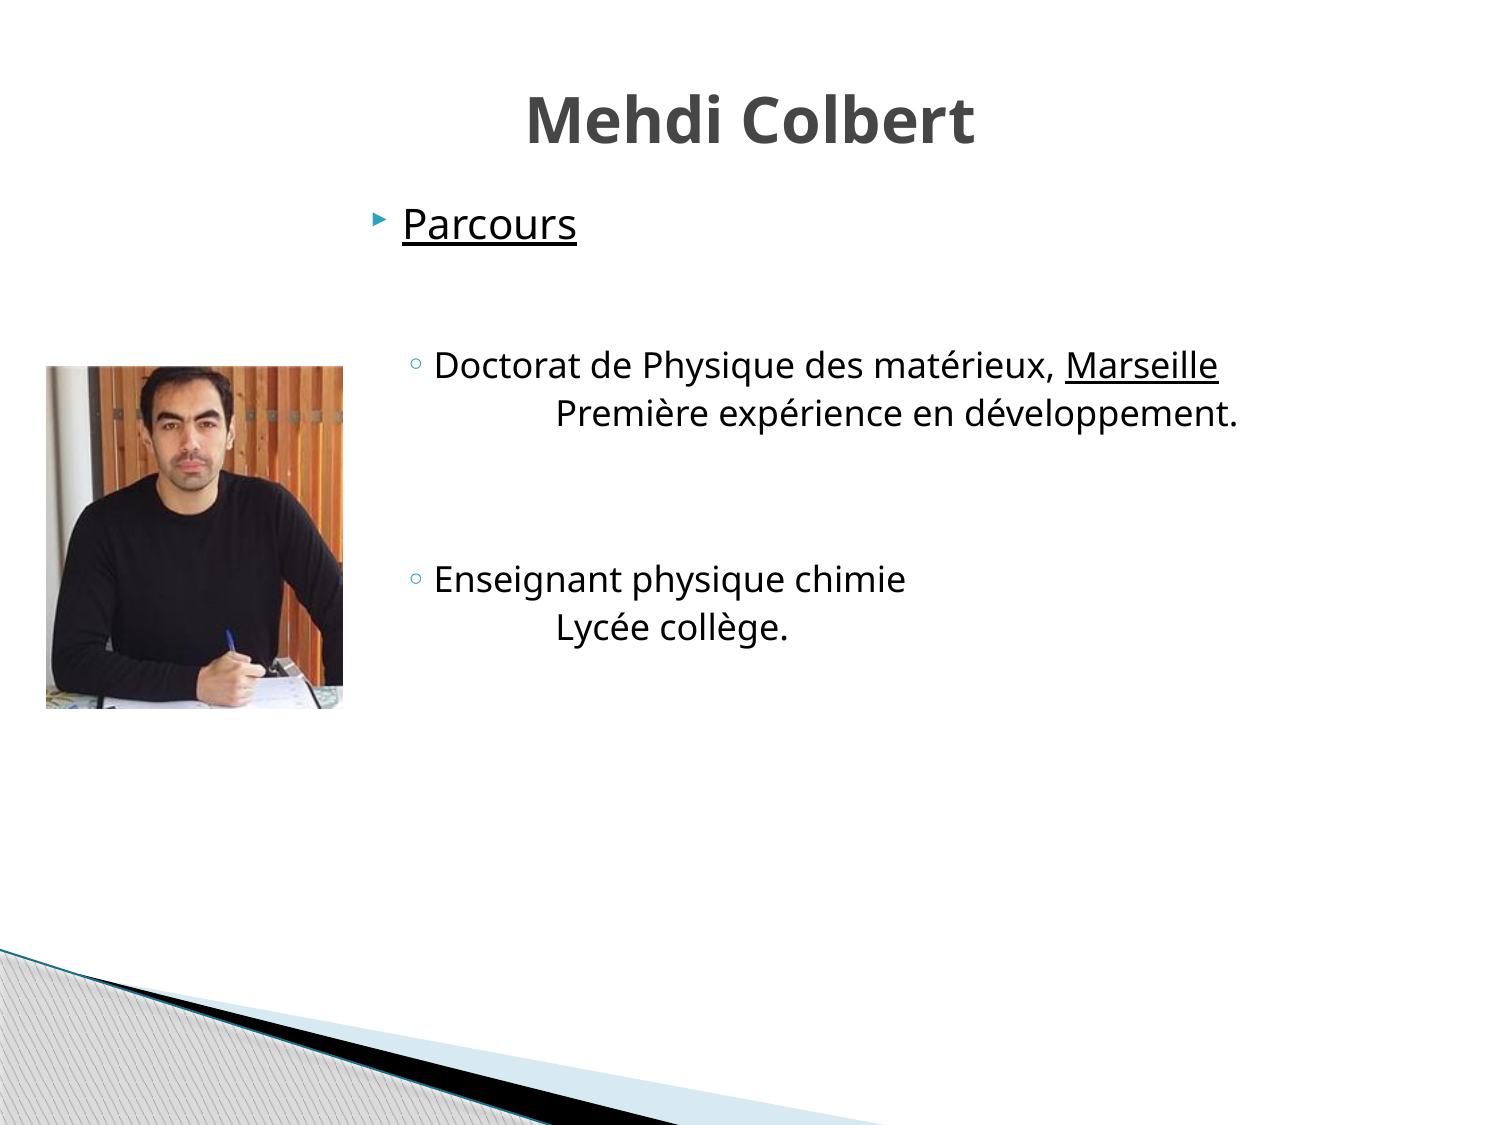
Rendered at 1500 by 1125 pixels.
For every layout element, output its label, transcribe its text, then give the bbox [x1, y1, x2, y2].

title Mehdi Colbert [75, 24, 1425, 212]
picture [46, 366, 343, 709]
text_box [725, 537, 775, 588]
list Parcours Doctorat de Physique des matérieux, Marseille Première expérience en développement. Enseignant physique chimie Lycée collège. [342, 189, 1443, 1023]
